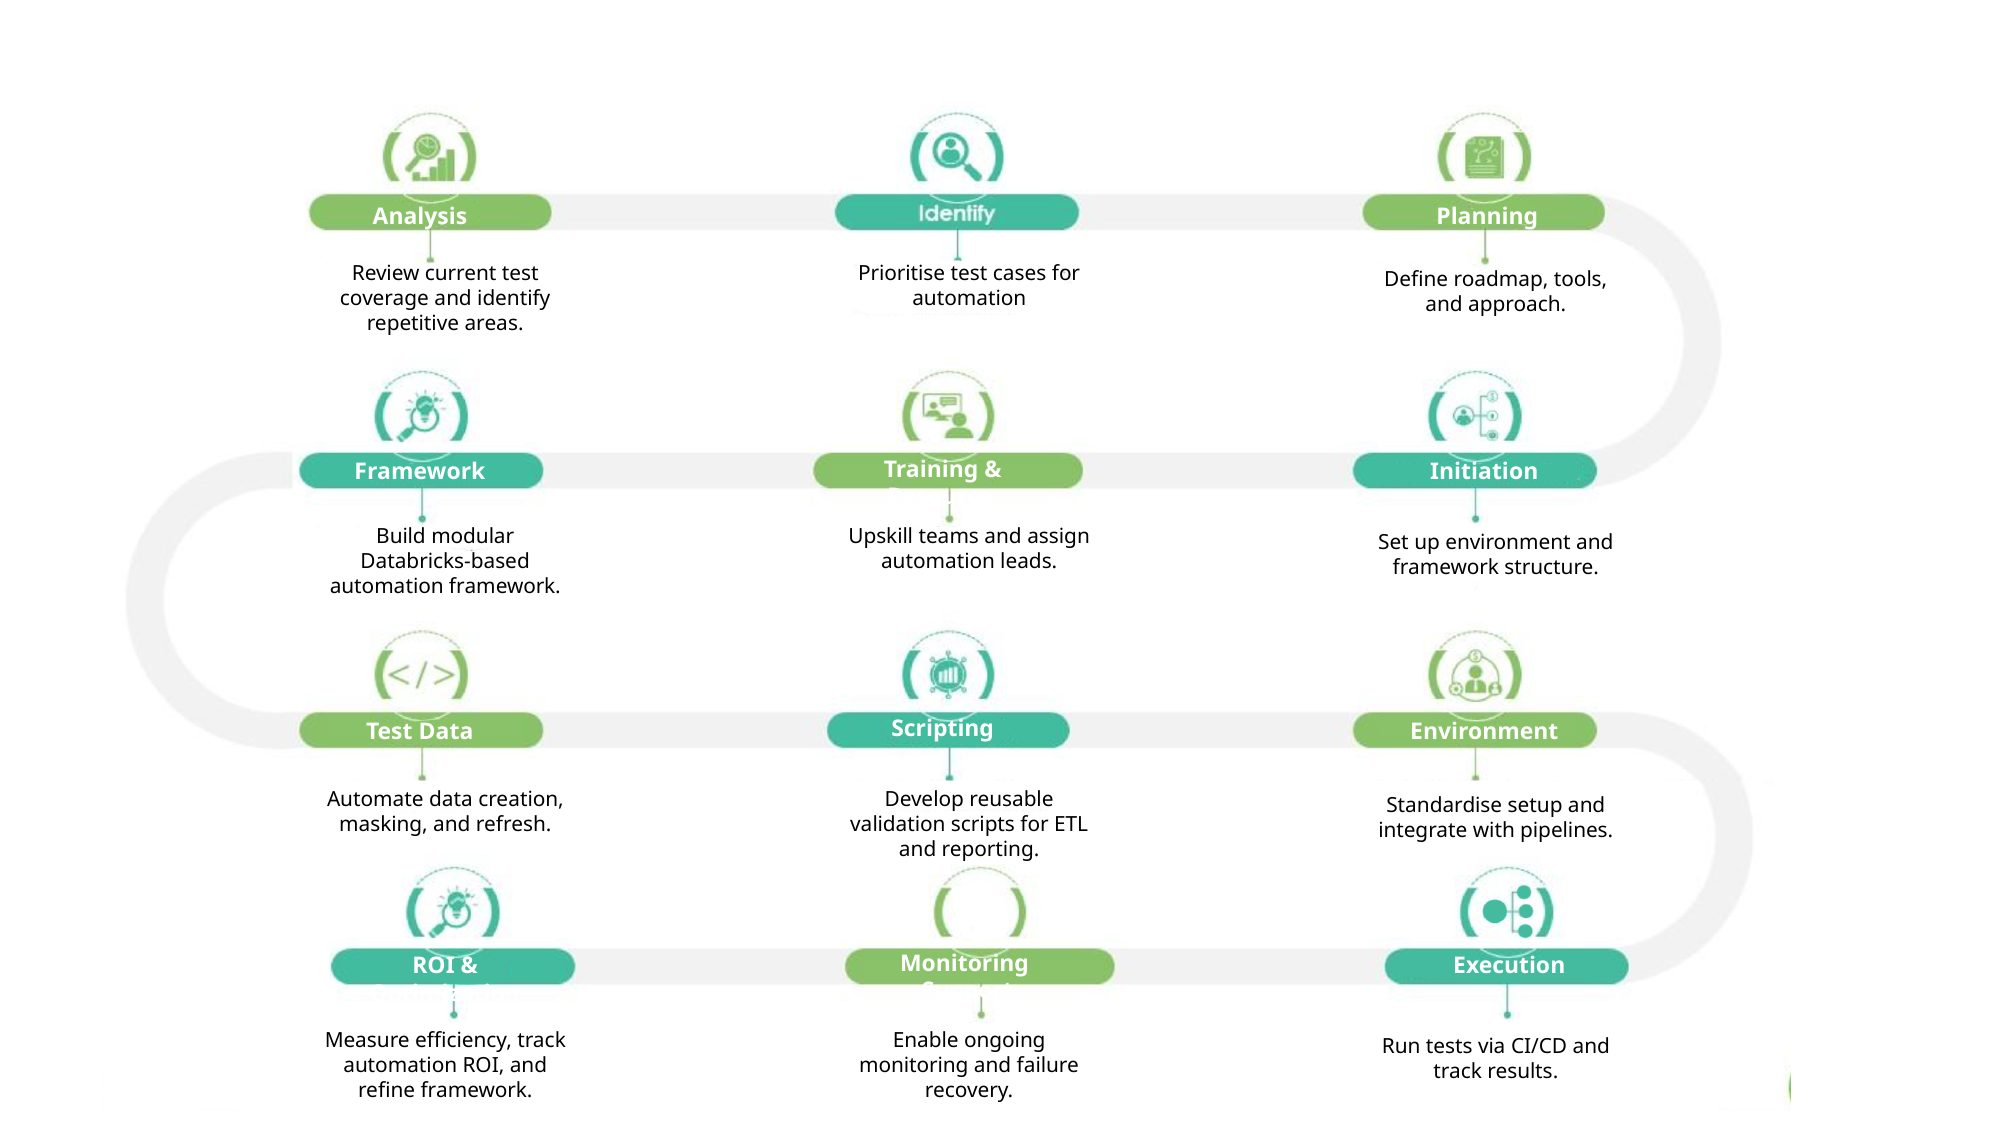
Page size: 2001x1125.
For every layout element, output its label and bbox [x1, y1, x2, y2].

picture [101, 101, 1791, 1111]
